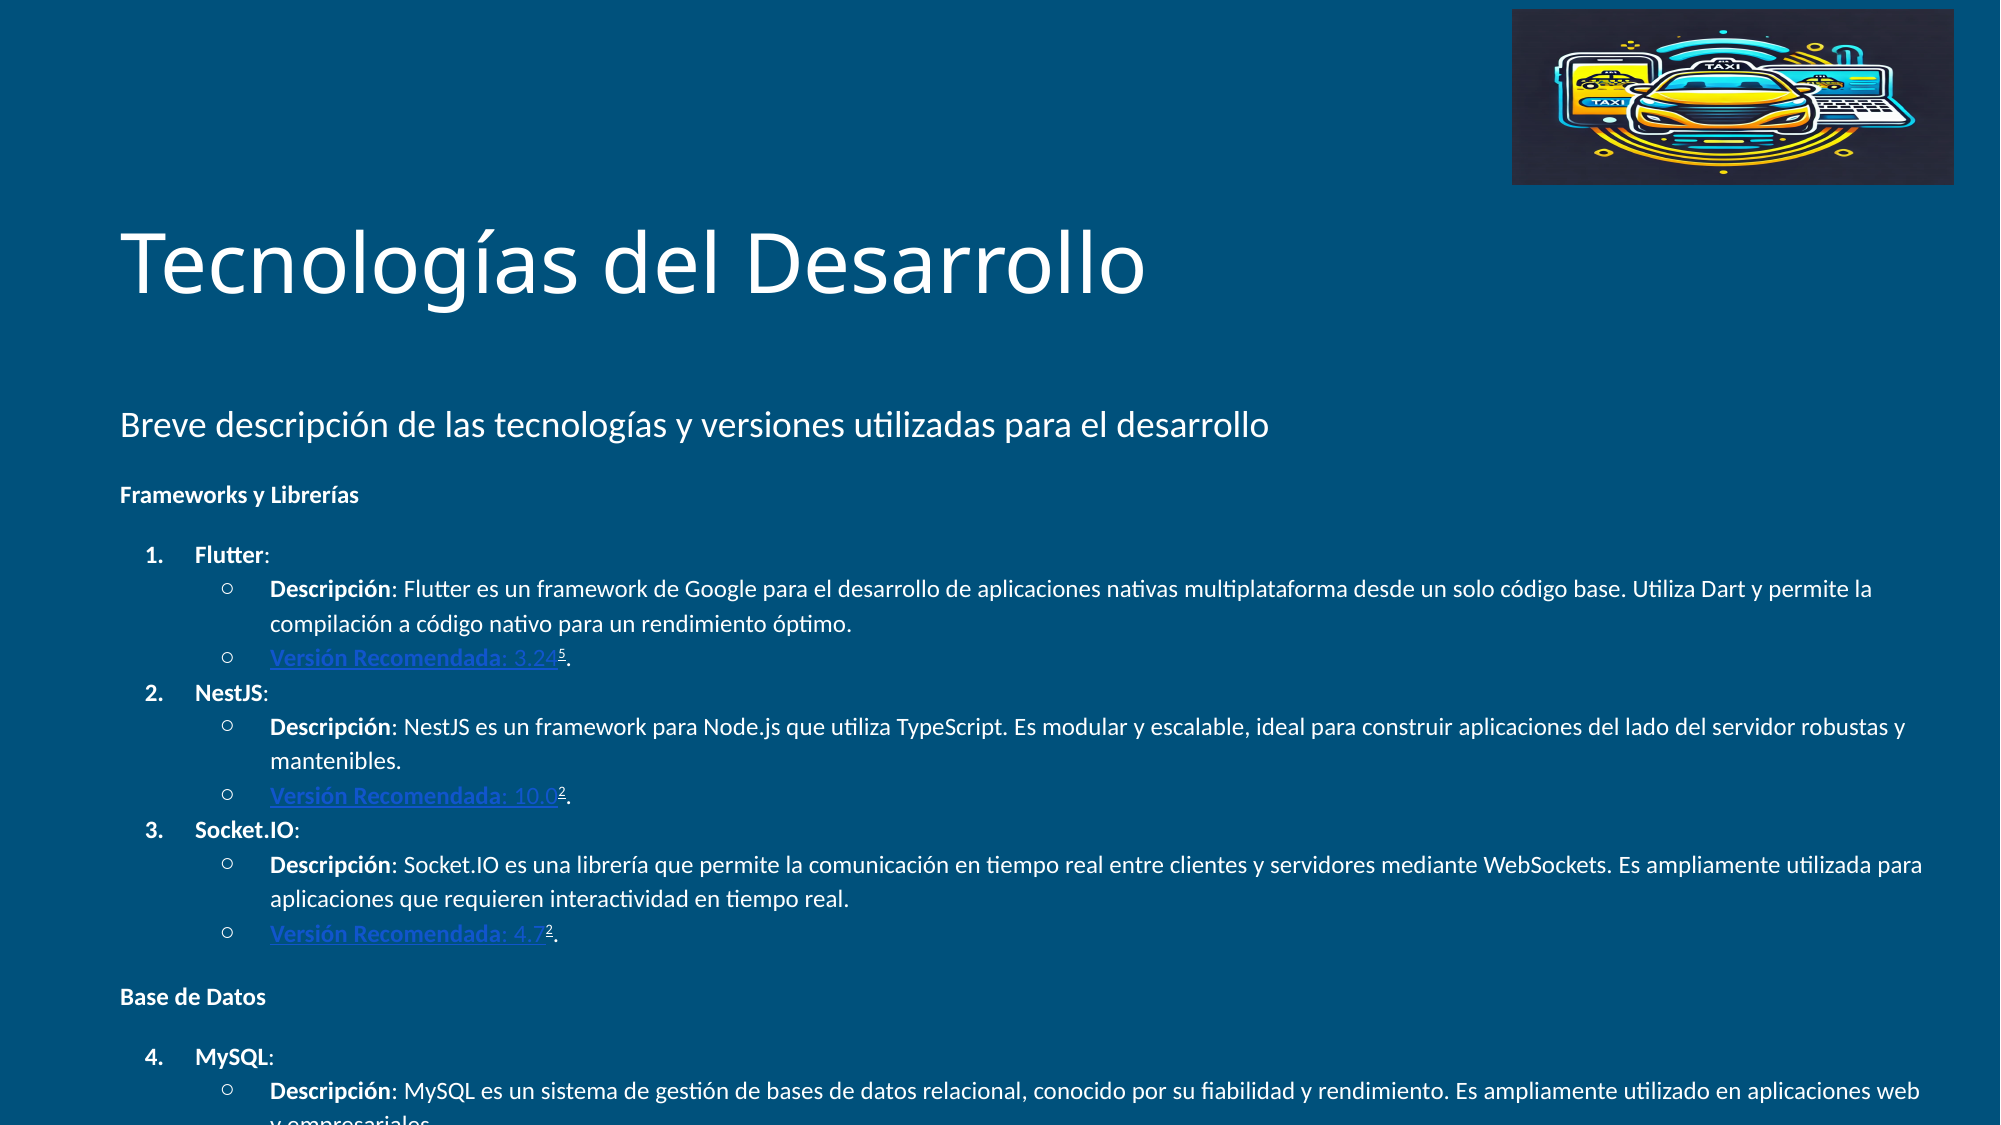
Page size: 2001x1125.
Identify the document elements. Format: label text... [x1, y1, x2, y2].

picture [1513, 10, 1953, 184]
title Tecnologías del Desarrollo [105, 158, 1831, 376]
text_box Breve descripción de las tecnologías y versiones utilizadas para el desarrollo Frameworks y Librerías Flutter: Descripción: Flutter es un framework de Google para el desarrollo de aplicaciones nativas multiplataforma desde un solo código base. Utiliza Dart y permite la compilación a código nativo para un rendimiento óptimo. Versión Recomendada: 3.245. NestJS: Descripción: NestJS es un framework para Node.js que utiliza TypeScript. Es modular y escalable, ideal para construir aplicaciones del lado del servidor robustas y mantenibles. Versión Recomendada: 10.02. Socket.IO: Descripción: Socket.IO es una librería que permite la comunicación en tiempo real entre clientes y servidores mediante WebSockets. Es ampliamente utilizada para aplicaciones que requieren interactividad en tiempo real. Versión Recomendada: 4.72. Base de Datos MySQL: Descripción: MySQL es un sistema de gestión de bases de datos relacional, conocido por su fiabilidad y rendimiento. Es ampliamente utilizado en aplicaciones web y empresariales. Versión Recomendada: 8.02. Herramientas de Desarrollo Visual Studio Code: Descripción: Visual Studio Code es un editor de código fuente ligero y potente, con soporte para múltiples lenguajes de programación y una amplia gama de extensiones. Versión Recomendada: 1.812. Docker: Descripción: Docker es una plataforma que permite empaquetar aplicaciones y sus dependencias en contenedores aislados, facilitando la portabilidad y la consistencia en los entornos de desarrollo y producción. Versión Recomendada: 24.02. Android Studio: Descripción: Android Studio es el IDE oficial para el desarrollo de aplicaciones Android, basado en IntelliJ IDEA. Ofrece herramientas integradas para el diseño, desarrollo, prueba y depuración de aplicaciones Android. Versión Recomendada: 2023.1.16. [105, 392, 1945, 1125]
